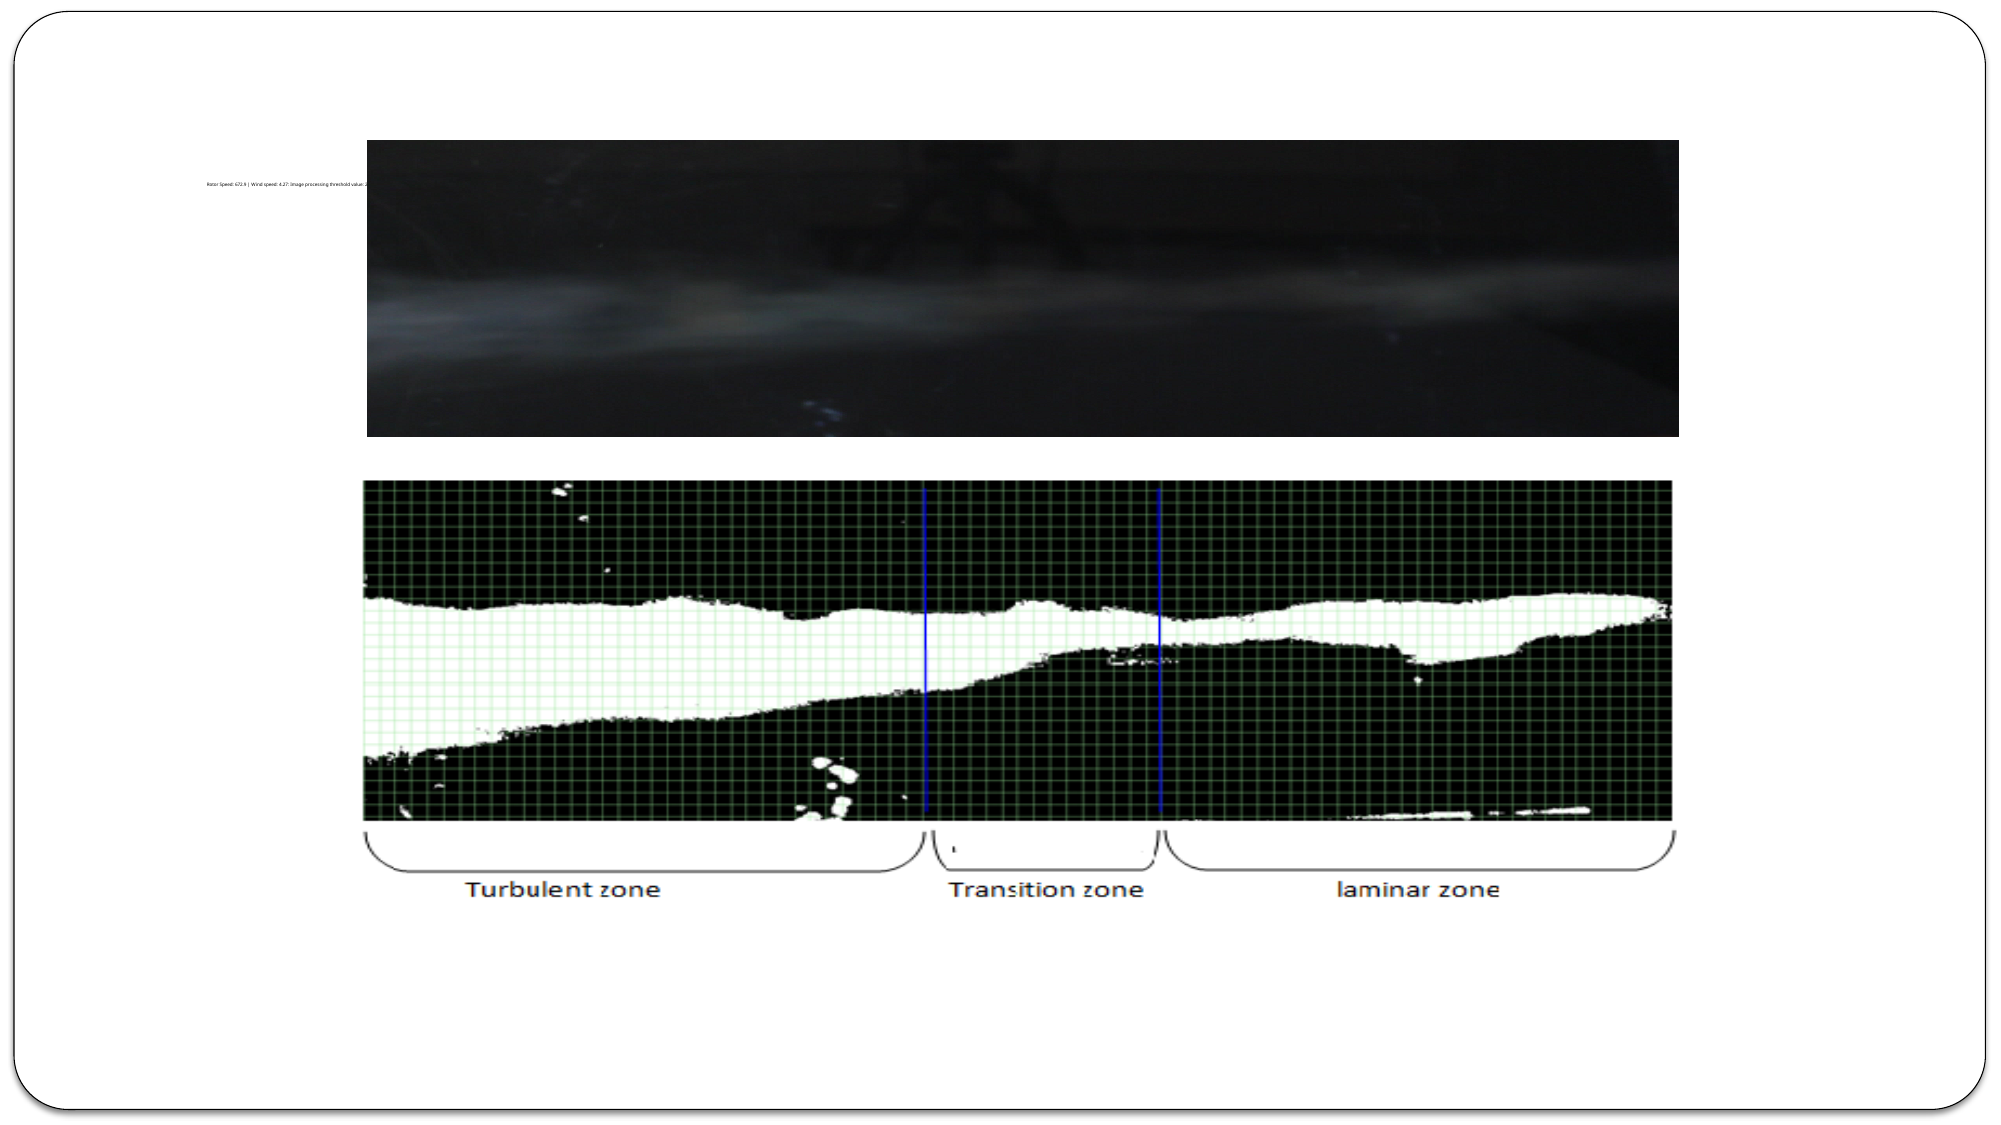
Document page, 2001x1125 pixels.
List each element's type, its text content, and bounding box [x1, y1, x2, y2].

picture [290, 457, 1742, 913]
title Rotor Speed: 672.9 | Wind speed: 4.27: Image processing threshold value: 25 [192, 0, 1893, 211]
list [367, 140, 1679, 437]
